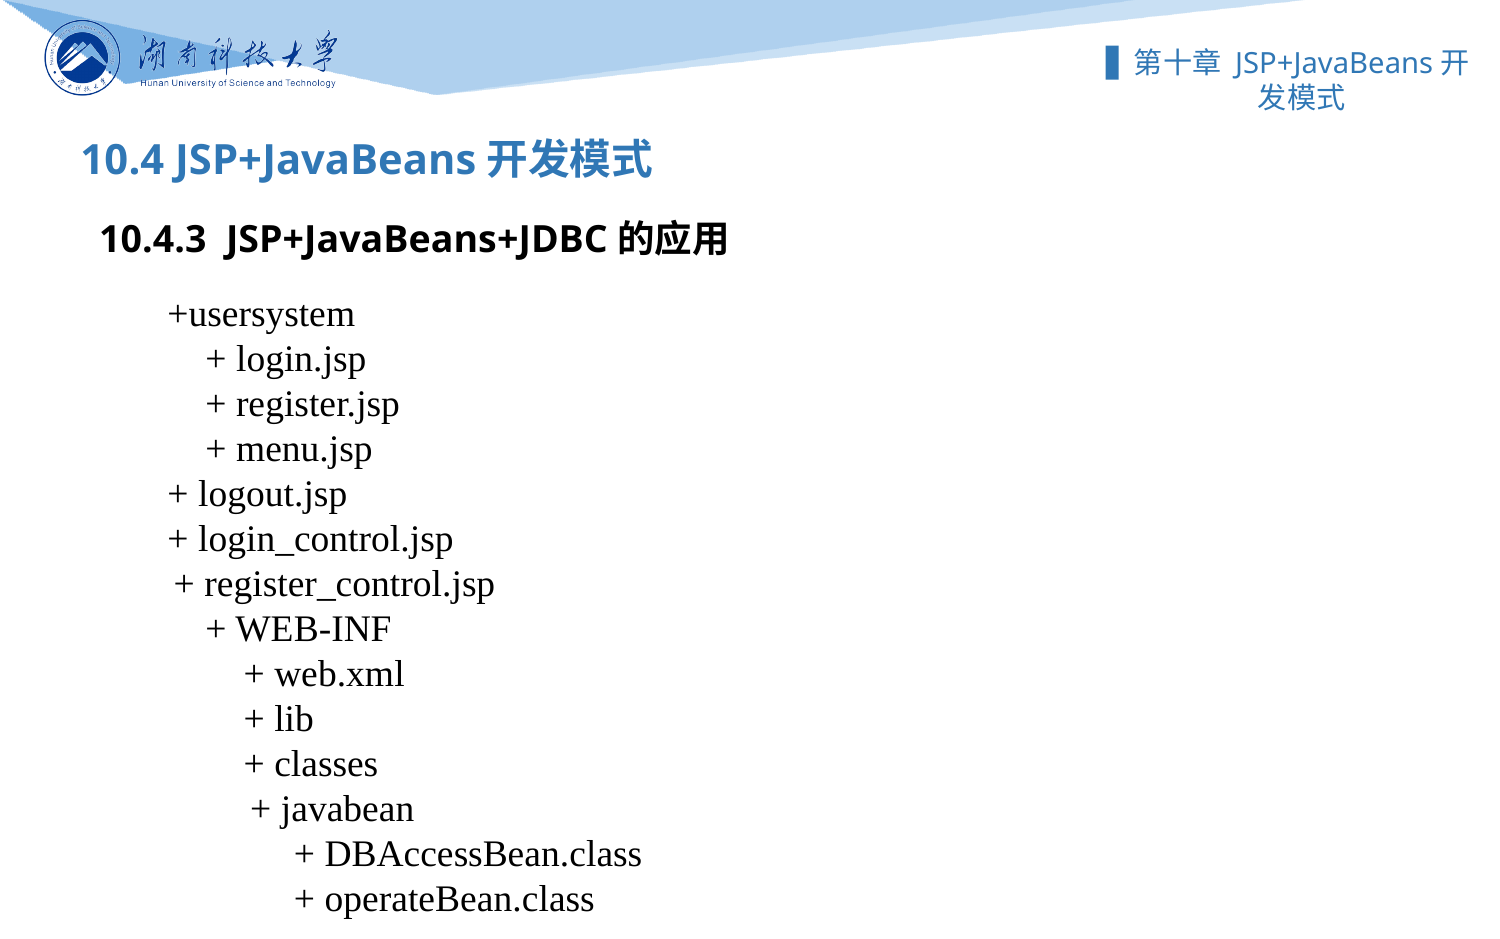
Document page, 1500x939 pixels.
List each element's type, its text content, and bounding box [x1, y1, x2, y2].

text_box 10.4 JSP+JavaBeans开发模式 [65, 125, 711, 191]
text_box 10.4.3 JSP+JavaBeans+JDBC的应用 [84, 207, 771, 268]
picture [0, 0, 1330, 99]
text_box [1105, 37, 1486, 124]
text_box +usersystem + login.jsp + register.jsp + menu.jsp + logout.jsp + login_control.jsp + register_control.jsp + WEB-INF + web.xml + lib + classes + javabean + DBAccessBean.class + operateBean.class [71, 281, 1429, 927]
